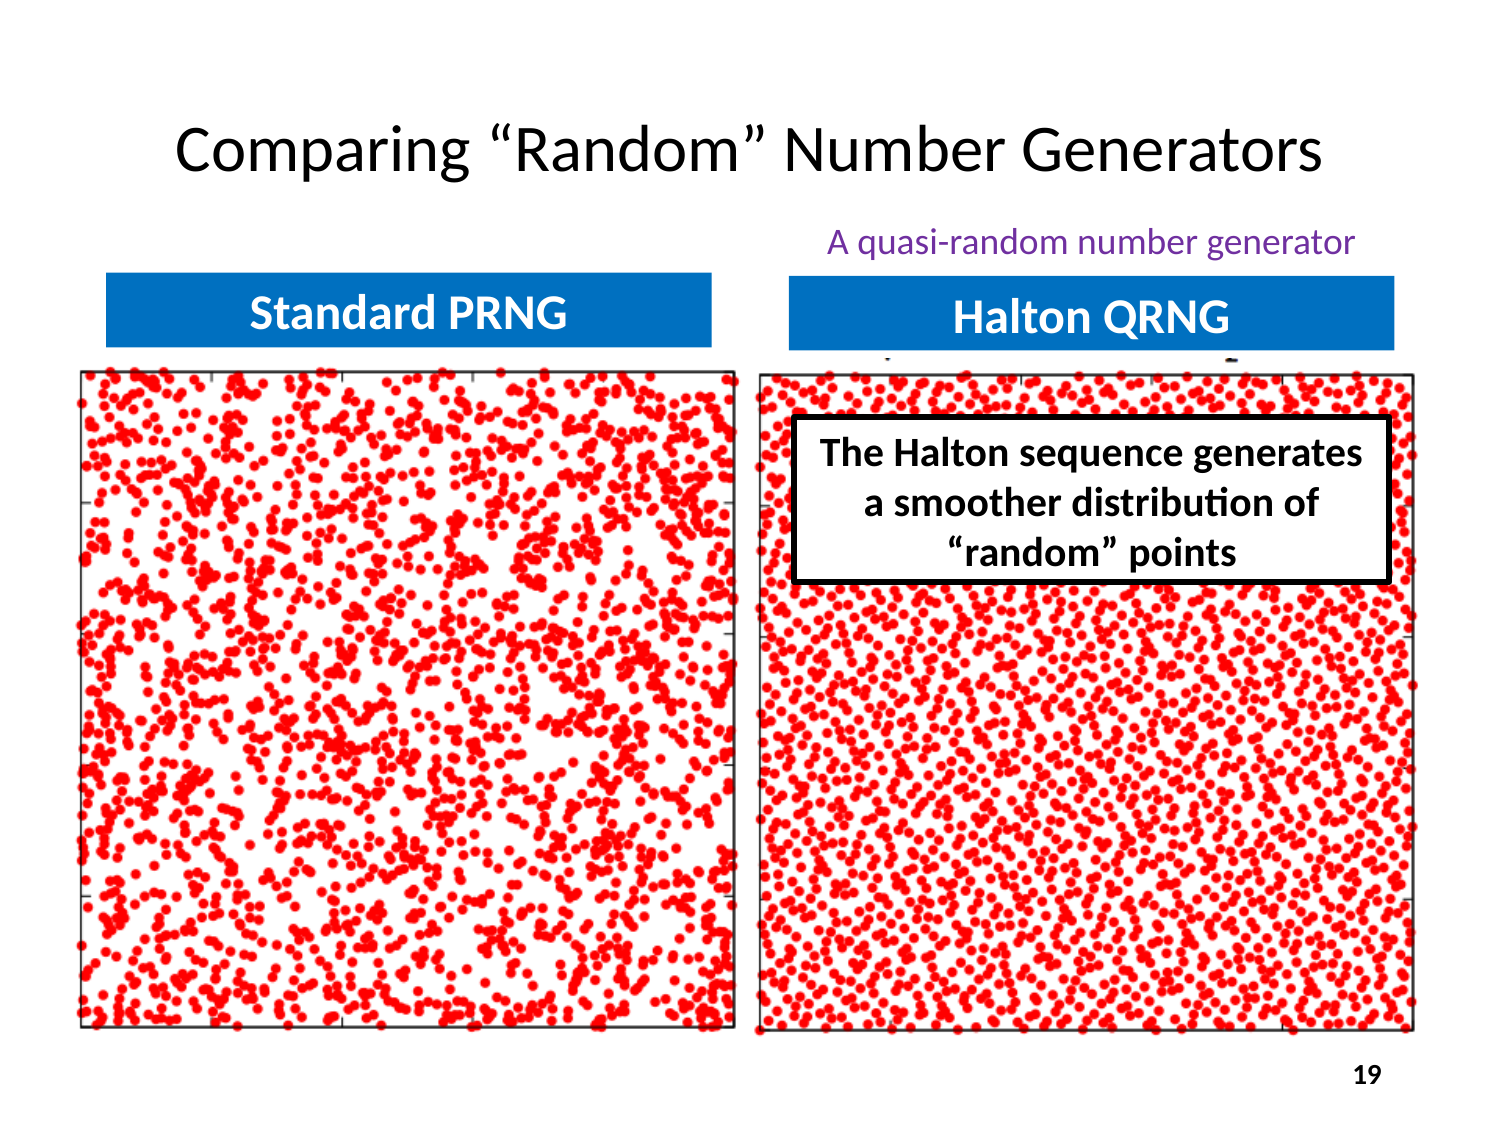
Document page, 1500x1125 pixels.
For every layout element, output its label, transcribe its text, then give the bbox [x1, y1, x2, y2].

text_box Standard PRNG [106, 272, 712, 348]
title Comparing “Random” Number Generators [103, 59, 1397, 241]
text_box Halton QRNG [788, 275, 1395, 351]
slide_number 19 [1059, 1044, 1397, 1103]
picture [71, 358, 1429, 1044]
text_box A quasi-random number generator [810, 210, 1373, 270]
